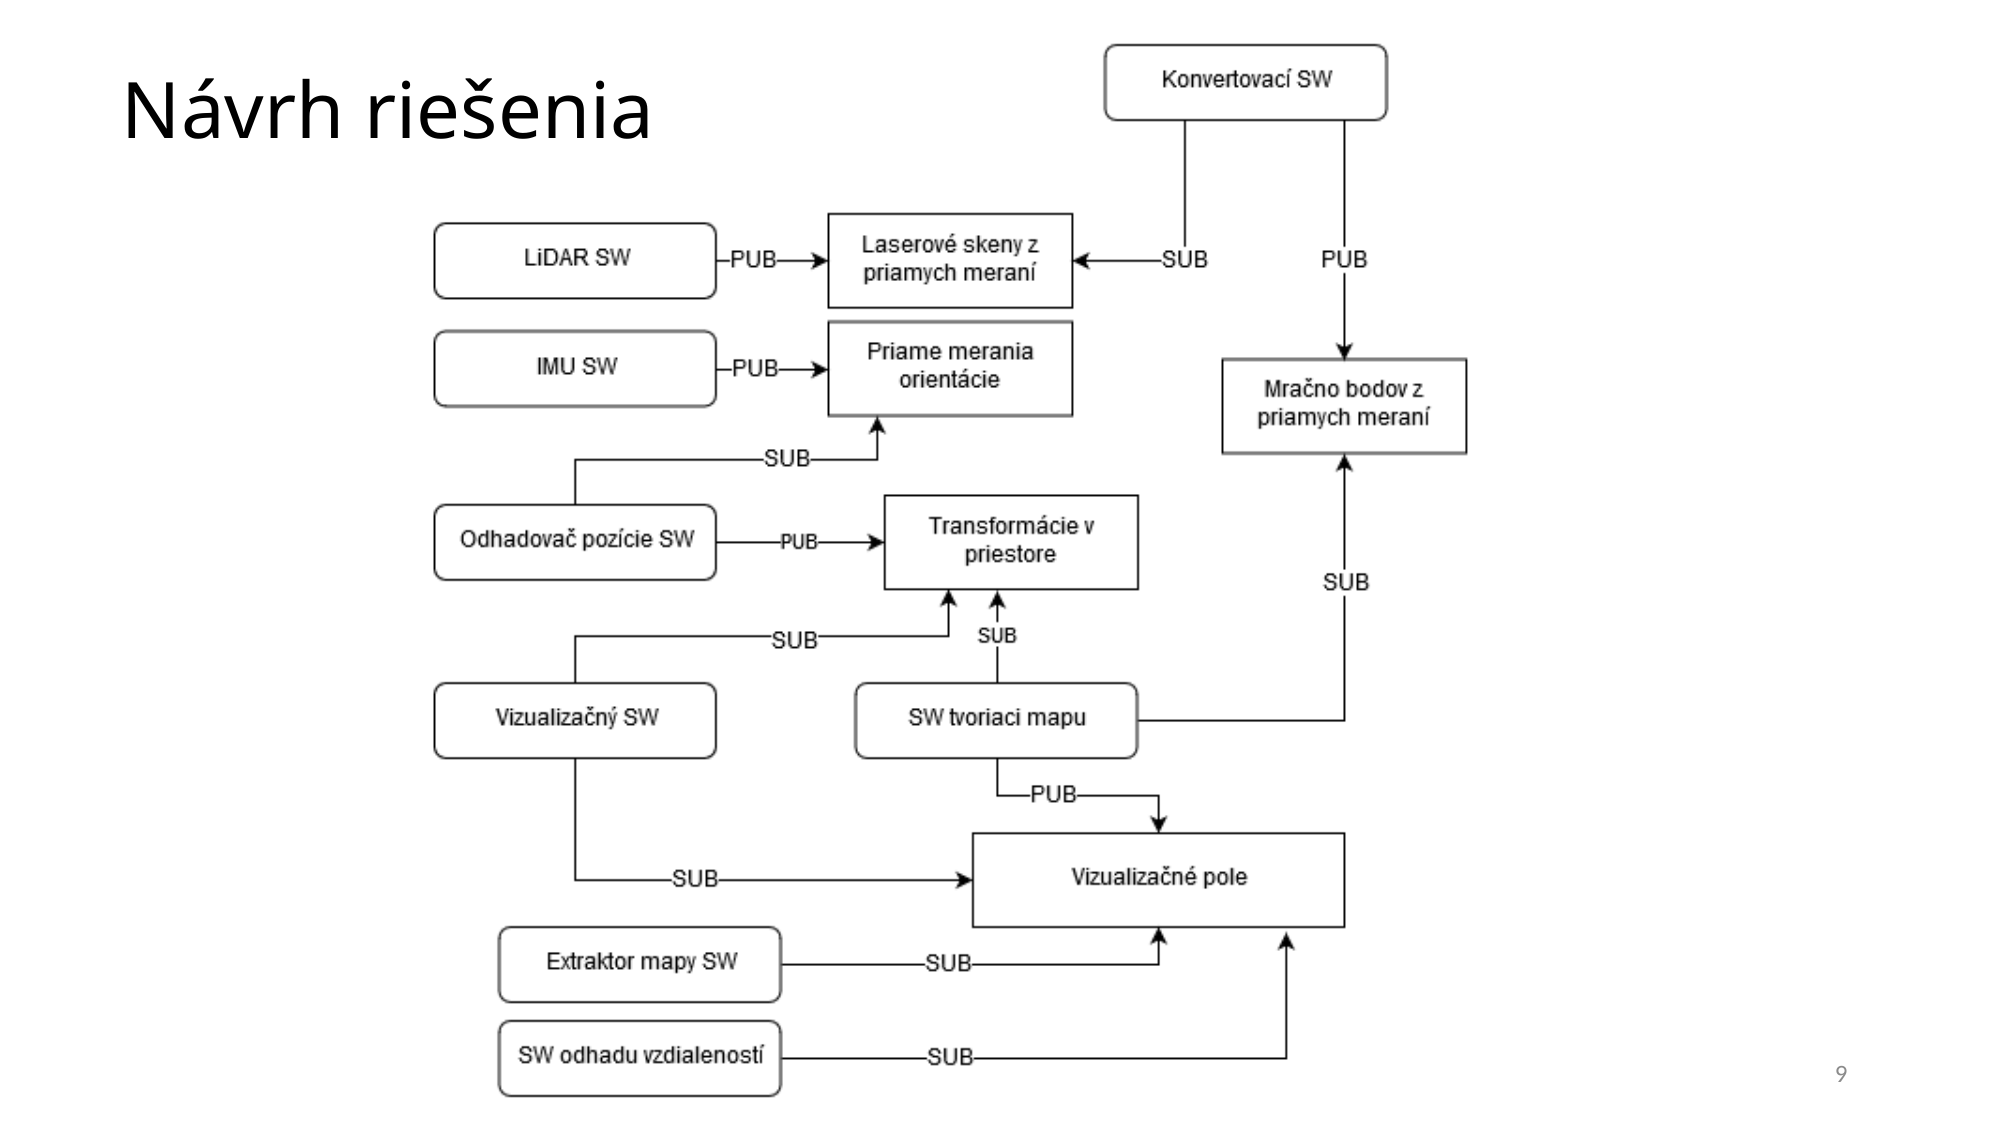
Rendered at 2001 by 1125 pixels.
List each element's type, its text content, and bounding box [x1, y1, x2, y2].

slide_number 9 [1479, 1042, 1863, 1103]
title Návrh riešenia [106, 58, 403, 168]
picture [403, 22, 1479, 1103]
